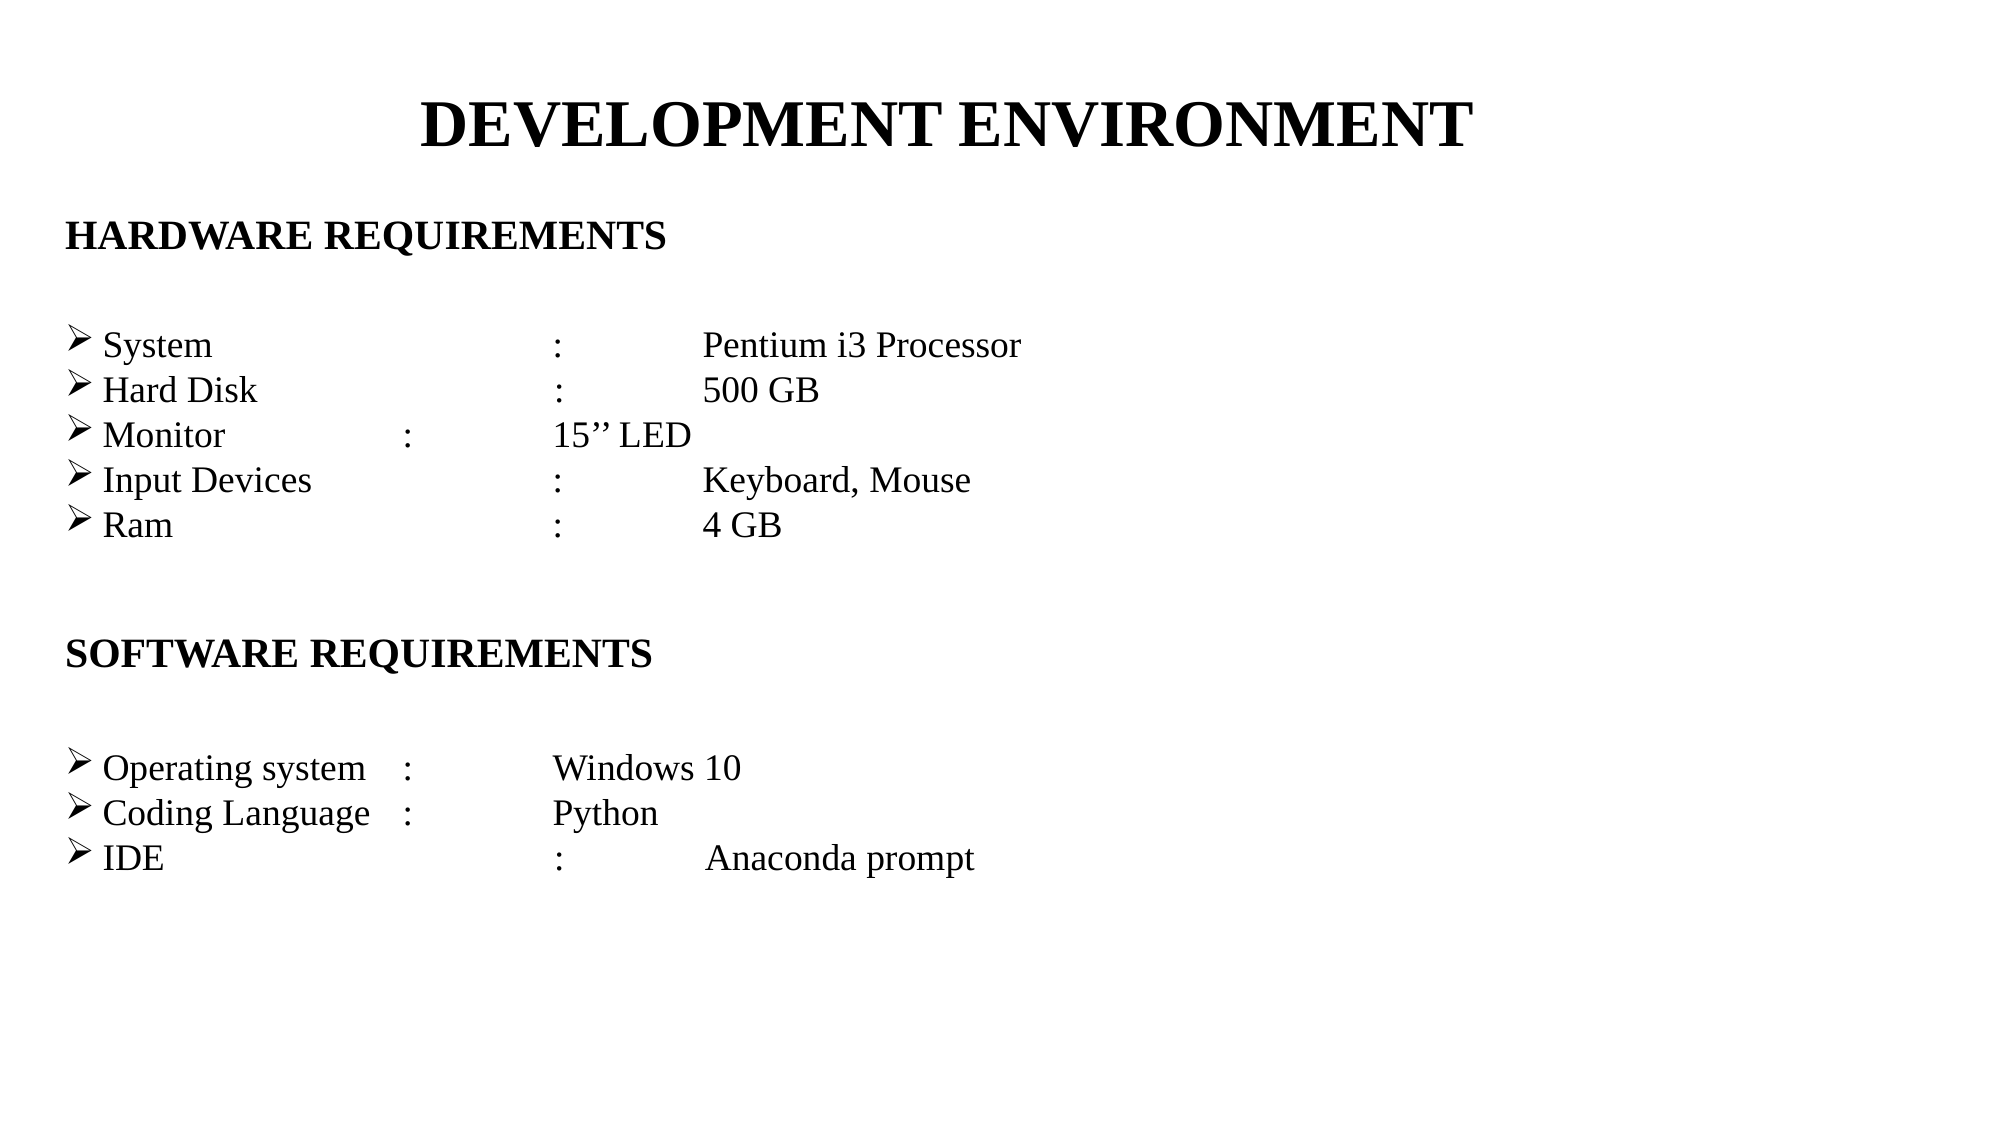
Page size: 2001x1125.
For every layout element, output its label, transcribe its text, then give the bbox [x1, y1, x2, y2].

title DEVELOPMENT ENVIRONMENT [137, 59, 1863, 191]
list HARDWARE REQUIREMENTS System : Pentium i3 Processor Hard Disk : 500 GB Monitor : 15’’ LED Input Devices : Keyboard, Mouse Ram : 4 GB SOFTWARE REQUIREMENTS Operating system : Windows 10 Coding Language : Python IDE : Anaconda prompt [50, 206, 1959, 1056]
